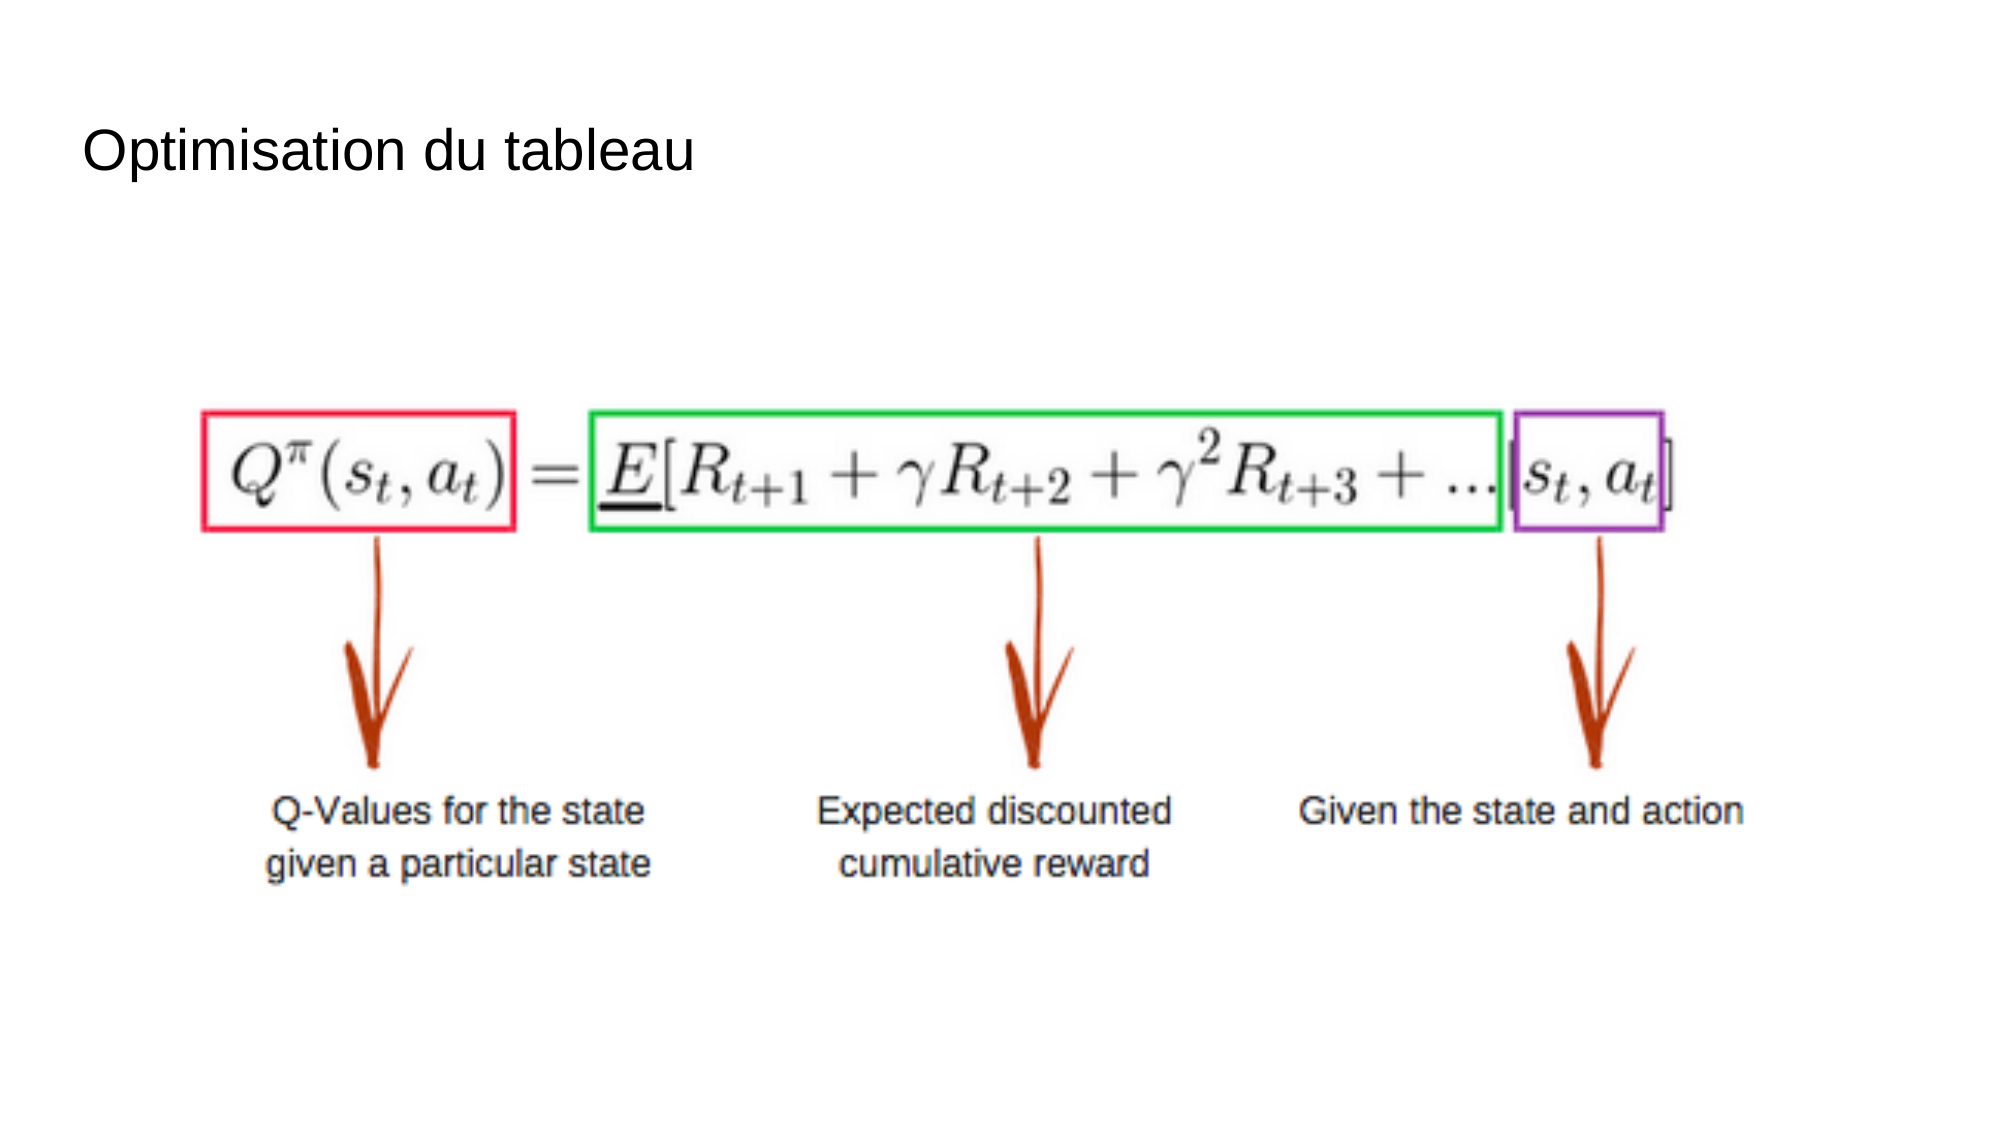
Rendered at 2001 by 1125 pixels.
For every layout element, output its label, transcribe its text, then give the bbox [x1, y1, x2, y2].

text_box Optimisation du tableau [68, 97, 1932, 223]
picture [124, 354, 1835, 1073]
